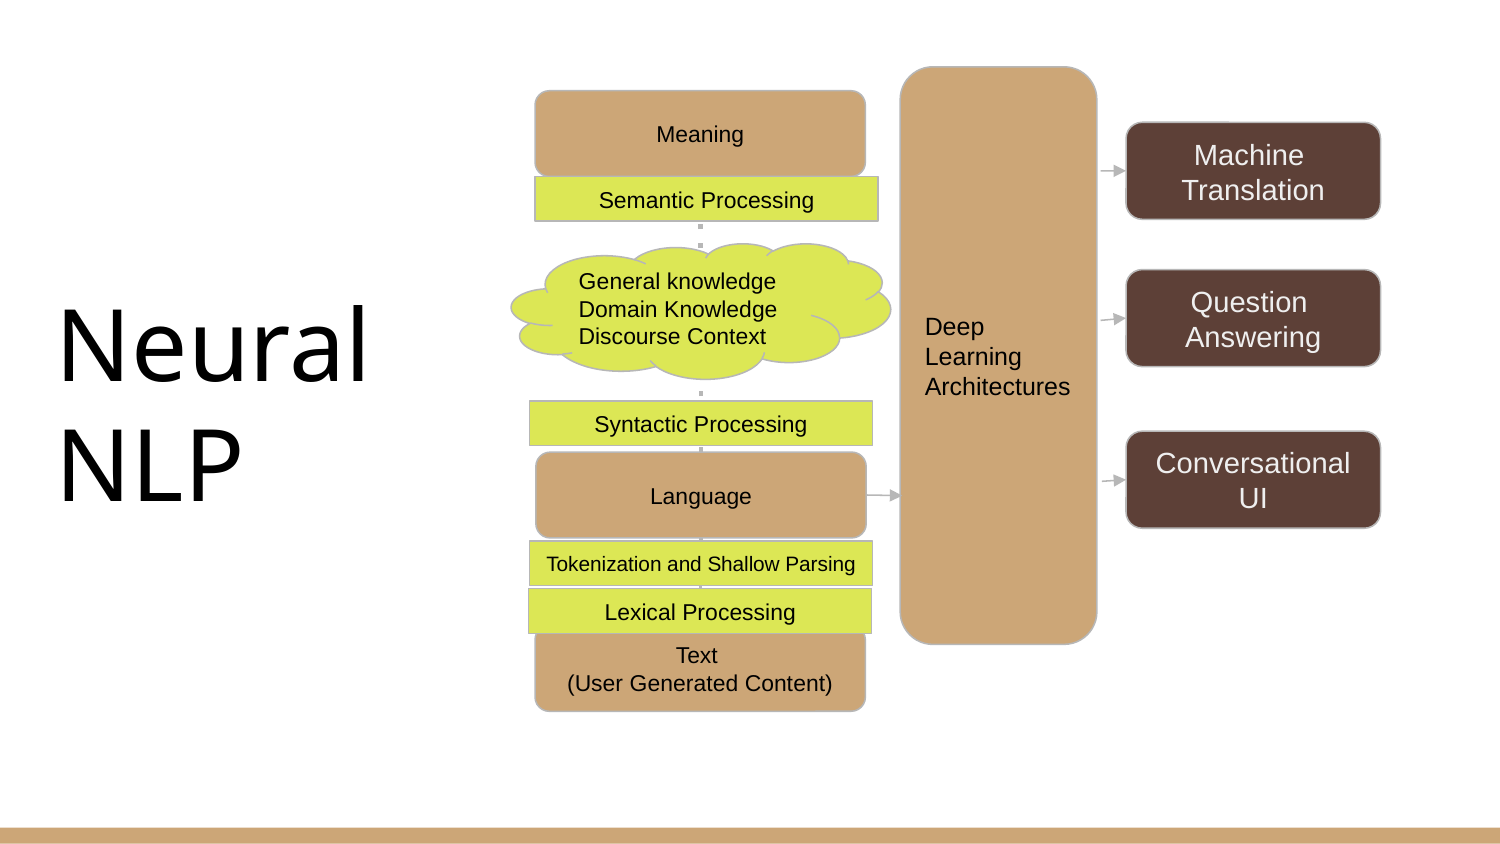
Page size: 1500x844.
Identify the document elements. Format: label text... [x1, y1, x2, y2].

text_box Machine Translation [1126, 122, 1381, 220]
text_box Lexical Processing [528, 588, 872, 634]
text_box Text (User Generated Content) [535, 634, 866, 712]
text_box Tokenization and Shallow Parsing [529, 540, 873, 586]
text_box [1100, 317, 1127, 321]
text_box Conversational UI [1126, 431, 1381, 529]
text_box Question Answering [1126, 269, 1381, 367]
title Neural NLP [40, 66, 409, 736]
text_box Semantic Processing [535, 176, 878, 222]
text_box Deep Learning Architectures [900, 66, 1097, 645]
text_box General knowledge Domain Knowledge Discourse Context [511, 243, 891, 380]
text_box Language [535, 452, 867, 538]
text_box Meaning [535, 90, 866, 176]
text_box Syntactic Processing [529, 401, 873, 446]
